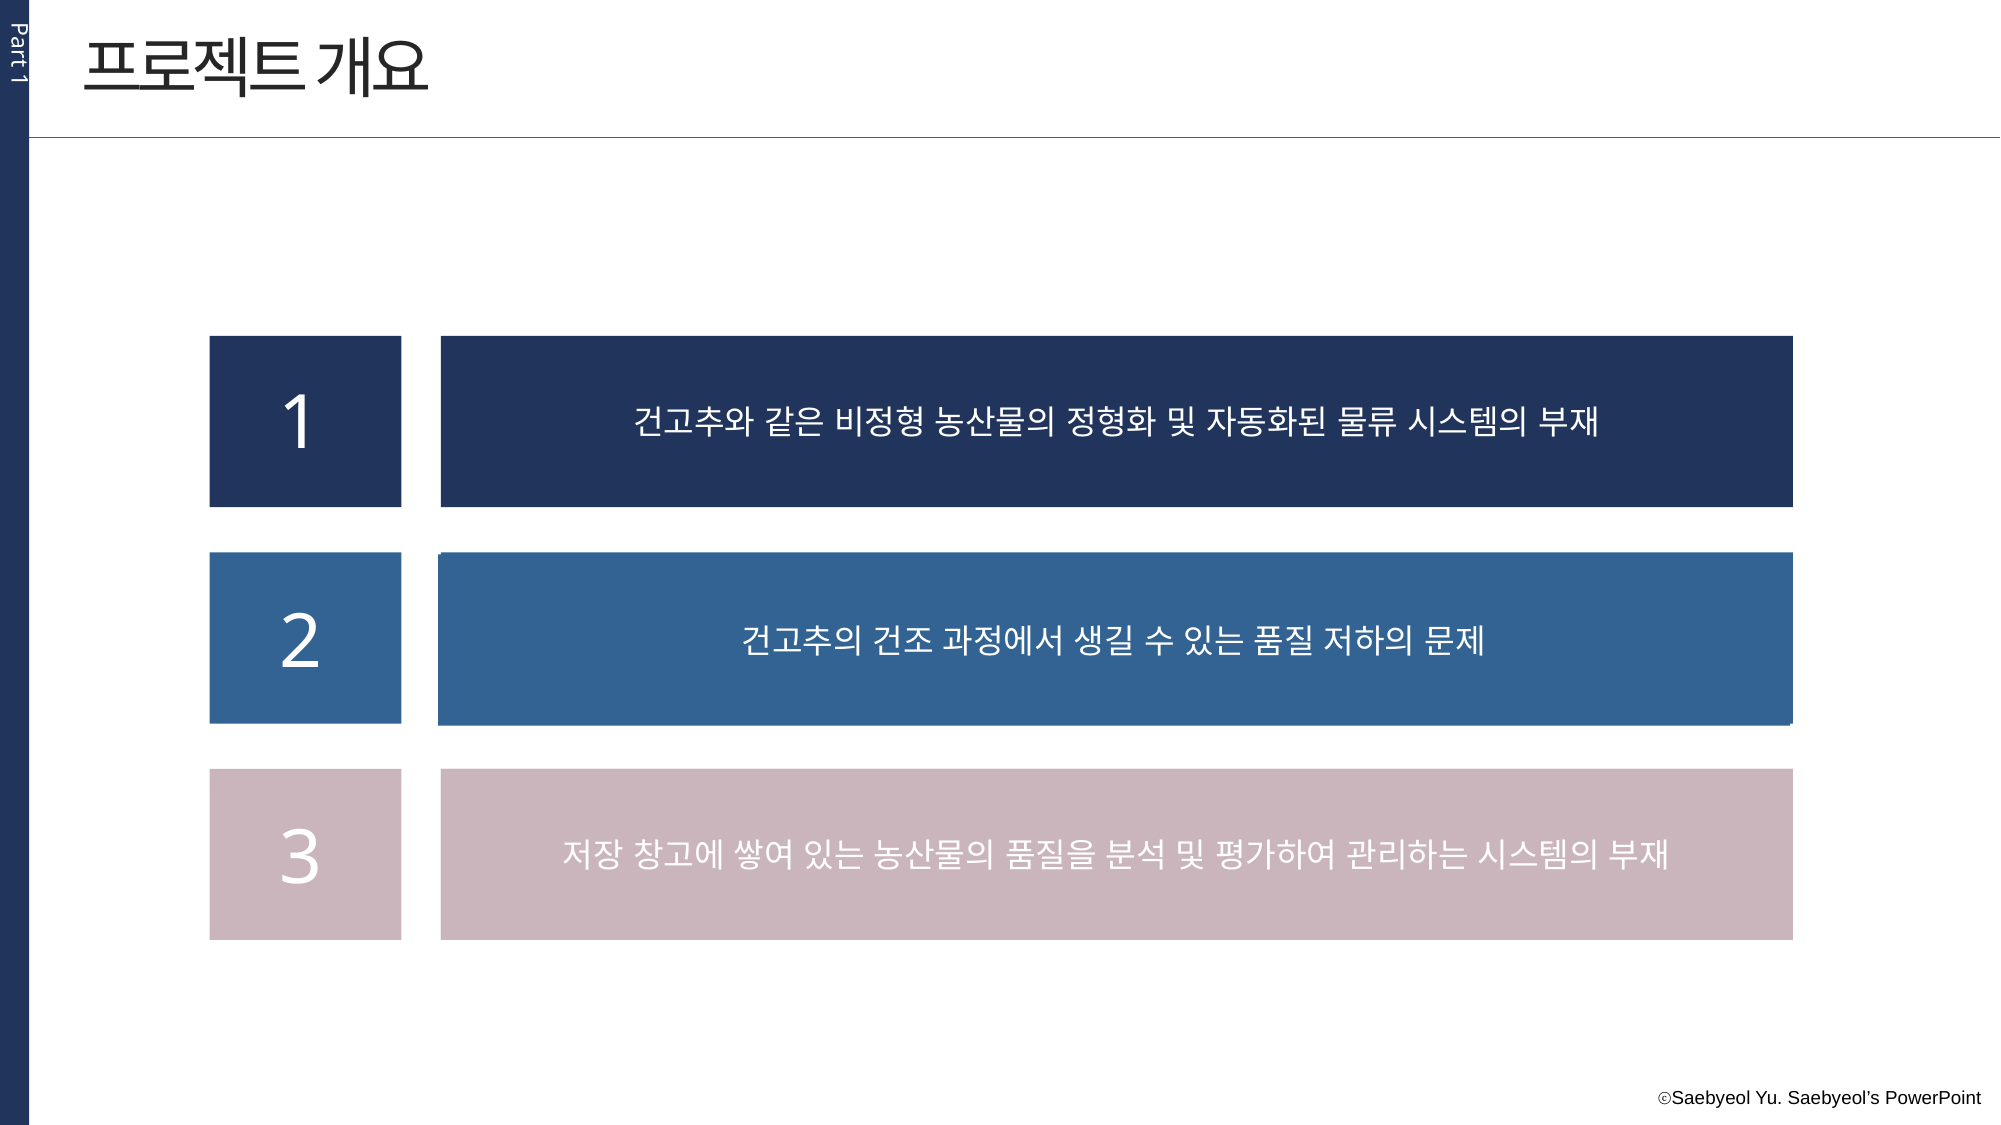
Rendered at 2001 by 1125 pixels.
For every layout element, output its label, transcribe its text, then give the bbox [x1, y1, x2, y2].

text_box 프로젝트 개요 [66, 18, 447, 113]
text_box 1 [263, 366, 336, 472]
text_box 2 [265, 584, 338, 690]
text_box [209, 335, 402, 508]
text_box [0, 0, 30, 8]
text_box [0, 312, 30, 1125]
text_box [209, 552, 402, 724]
text_box Part 1 [0, 8, 42, 312]
text_box 3 [265, 801, 338, 906]
text_box 건고추의 건조 과정에서 생길 수 있는 품질 저하의 문제 [437, 553, 1791, 727]
text_box [209, 768, 402, 941]
text_box 저장 창고에 쌓여 있는 농산물의 품질을 분석 및 평가하여 관리하는 시스템의 부재 [440, 768, 1794, 941]
text_box 건고추와 같은 비정형 농산물의 정형화 및 자동화된 물류 시스템의 부재 [440, 335, 1794, 508]
